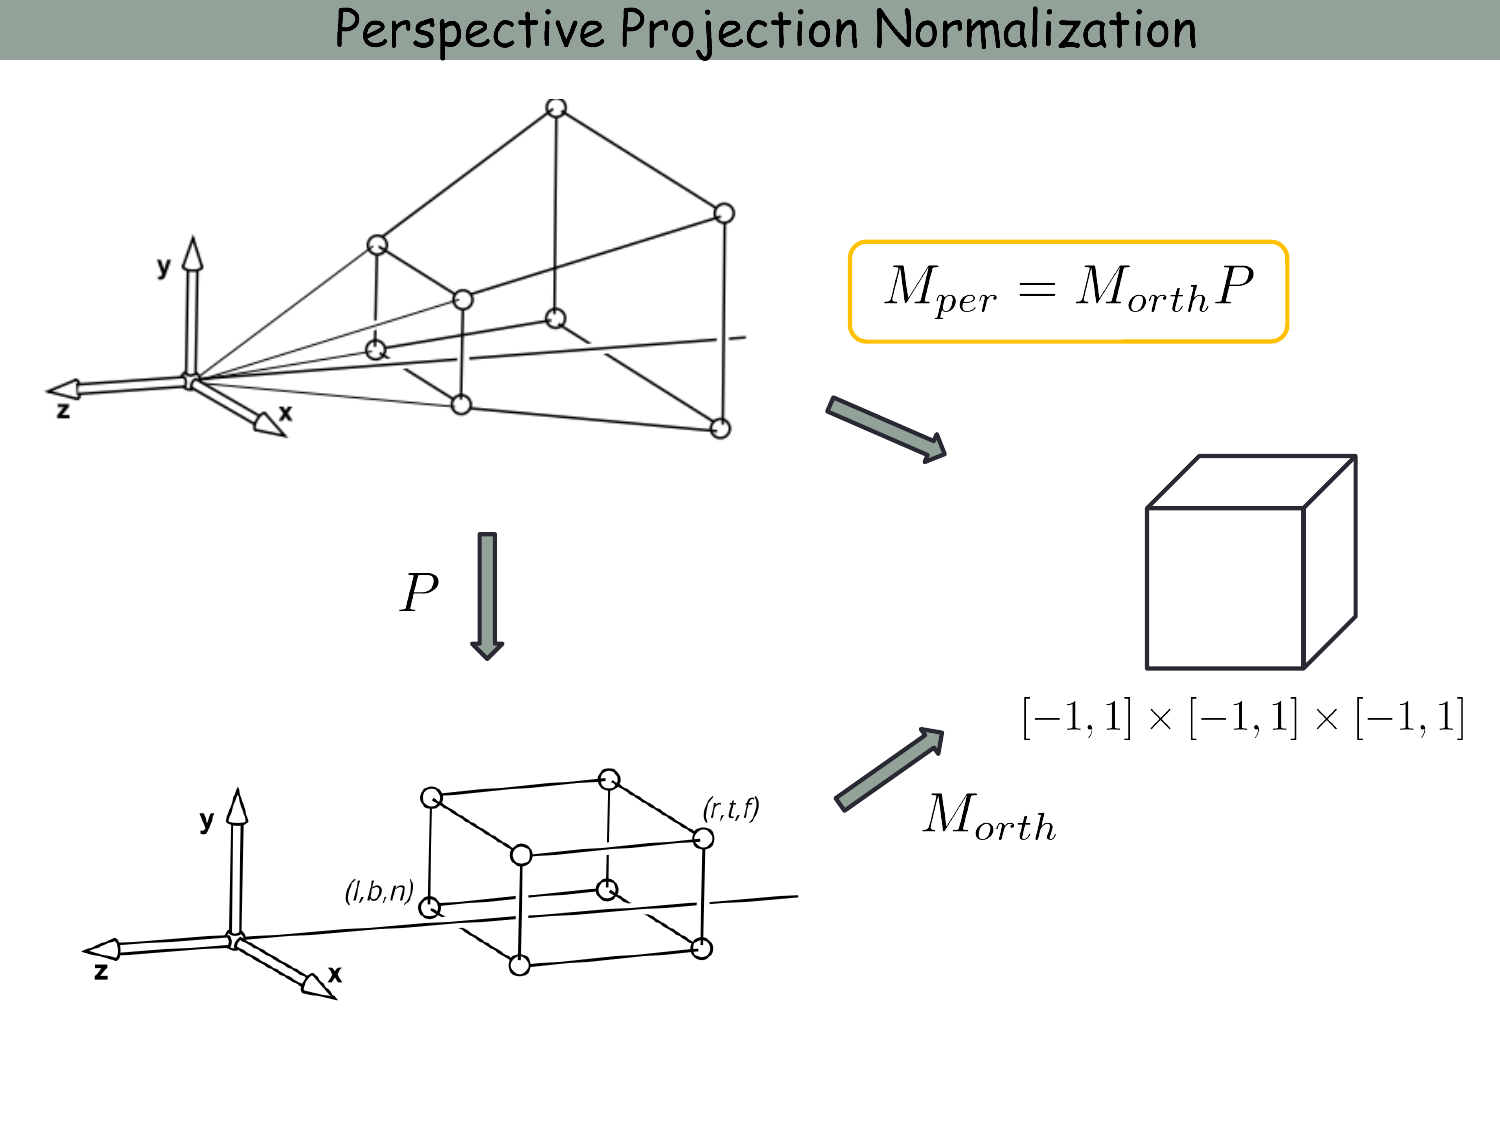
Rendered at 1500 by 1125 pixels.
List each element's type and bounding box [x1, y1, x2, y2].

picture [922, 793, 1056, 841]
picture [40, 99, 753, 513]
picture [399, 572, 440, 611]
picture [883, 265, 1254, 319]
text_box [835, 728, 943, 812]
text_box [1146, 455, 1357, 670]
text_box [826, 396, 946, 463]
picture [1024, 697, 1463, 740]
text_box [471, 533, 504, 660]
text_box [849, 240, 1289, 343]
picture [337, 6, 1196, 61]
picture [68, 749, 806, 1010]
